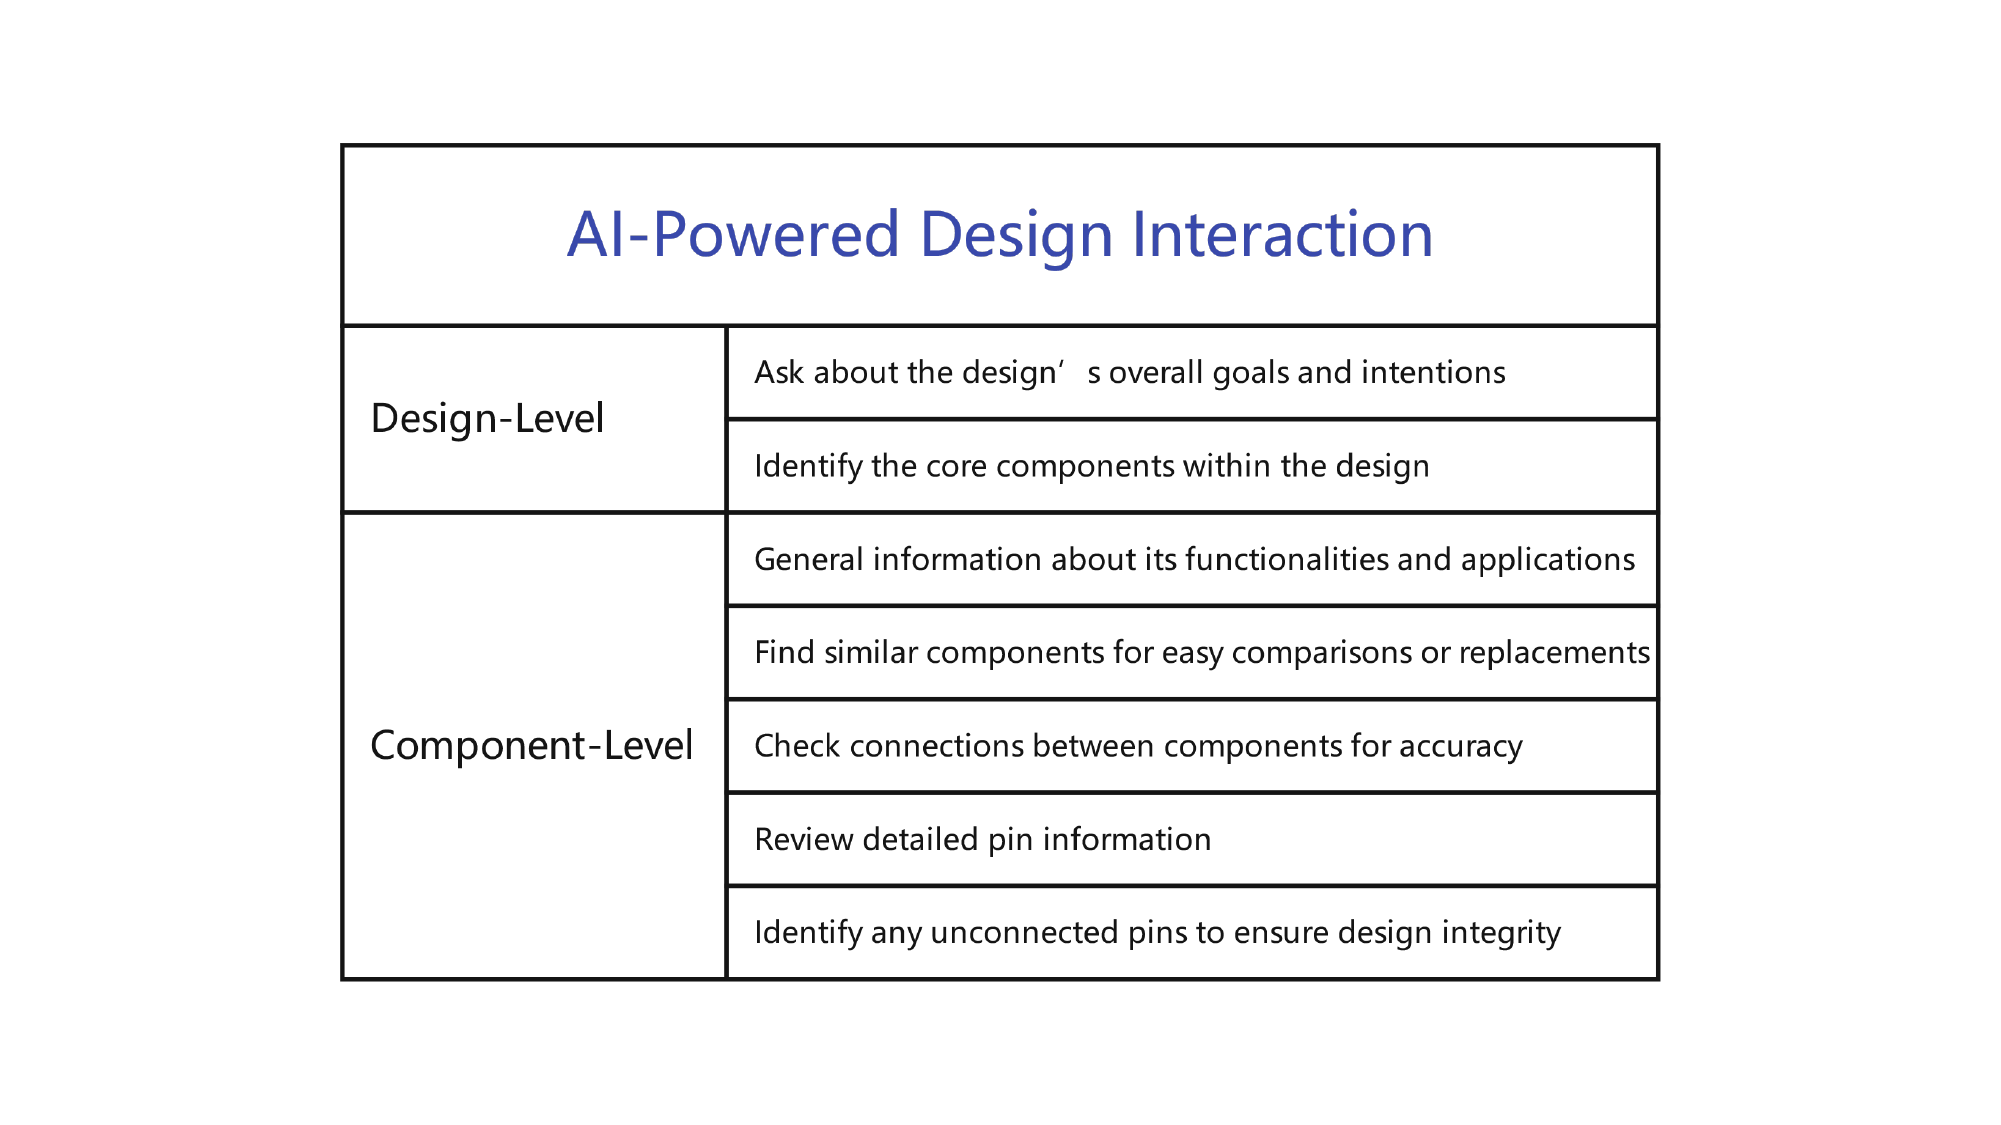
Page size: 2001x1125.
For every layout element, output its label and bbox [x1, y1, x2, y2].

picture [236, 39, 1764, 1086]
